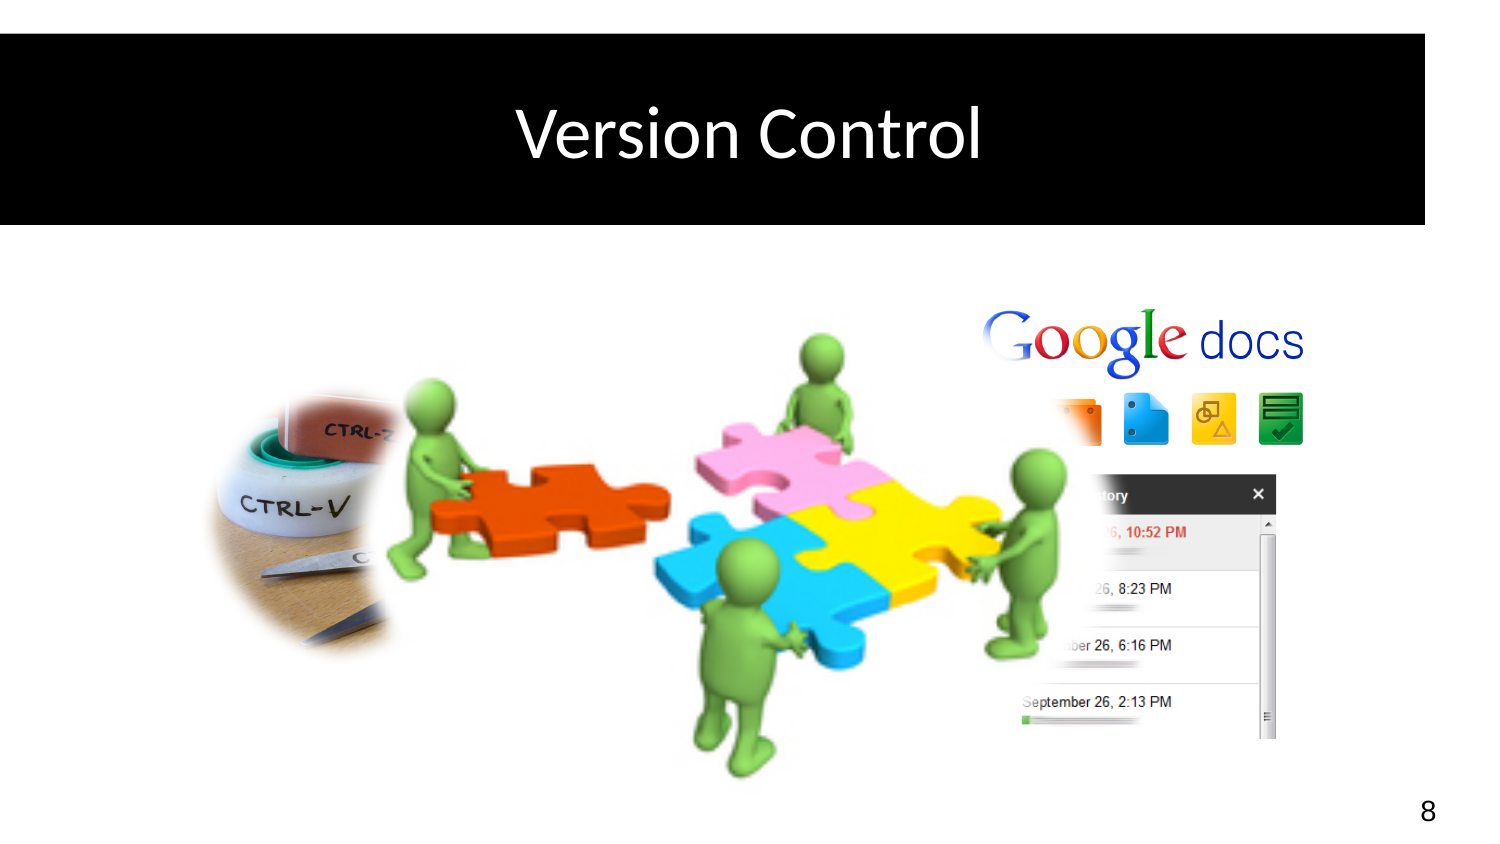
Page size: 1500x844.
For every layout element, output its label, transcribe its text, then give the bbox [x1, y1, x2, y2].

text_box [1143, 309, 1303, 739]
picture [197, 234, 1137, 834]
title Version Control [75, 33, 1425, 223]
